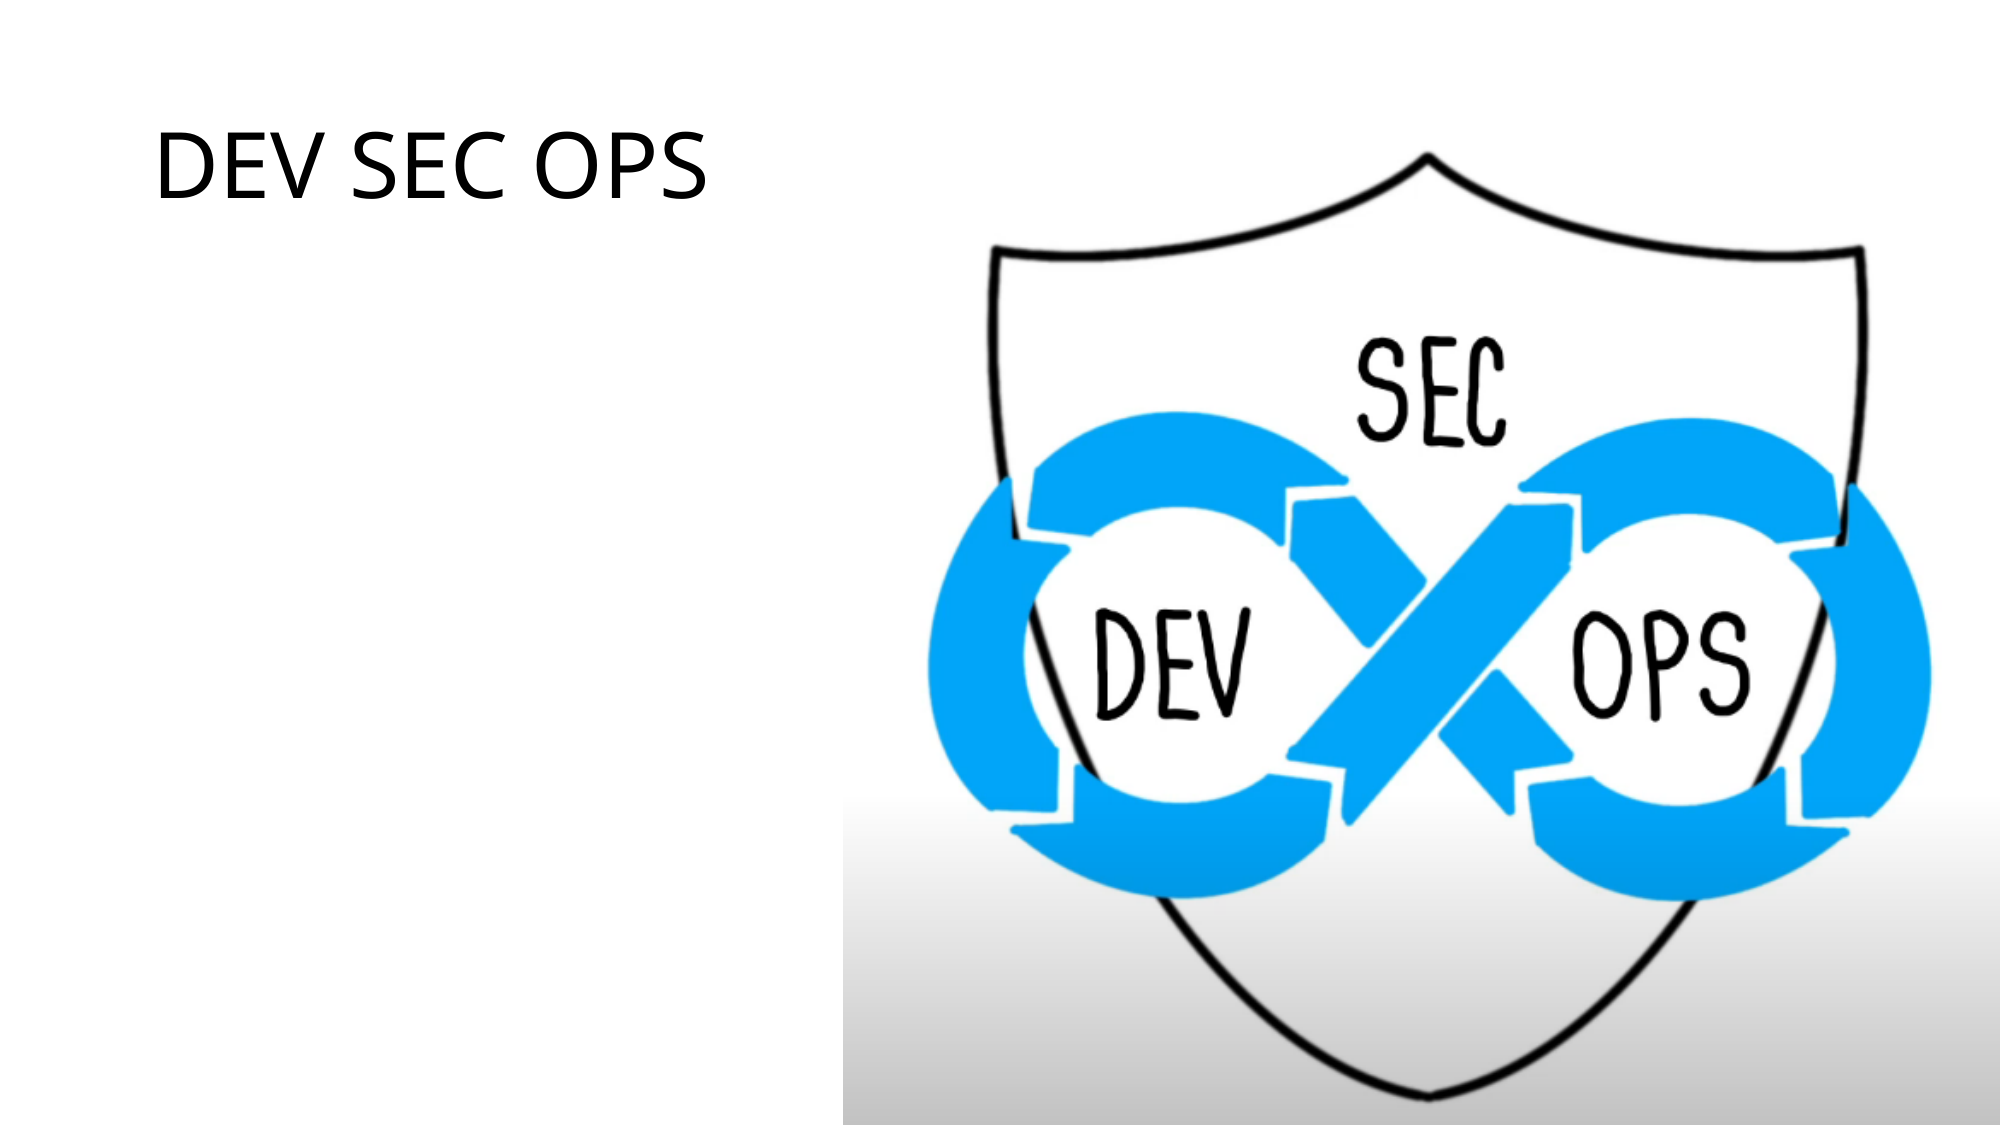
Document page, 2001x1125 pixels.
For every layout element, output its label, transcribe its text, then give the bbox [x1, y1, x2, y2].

title DEV SEC OPS [137, 59, 1863, 278]
picture [843, 99, 2000, 1125]
